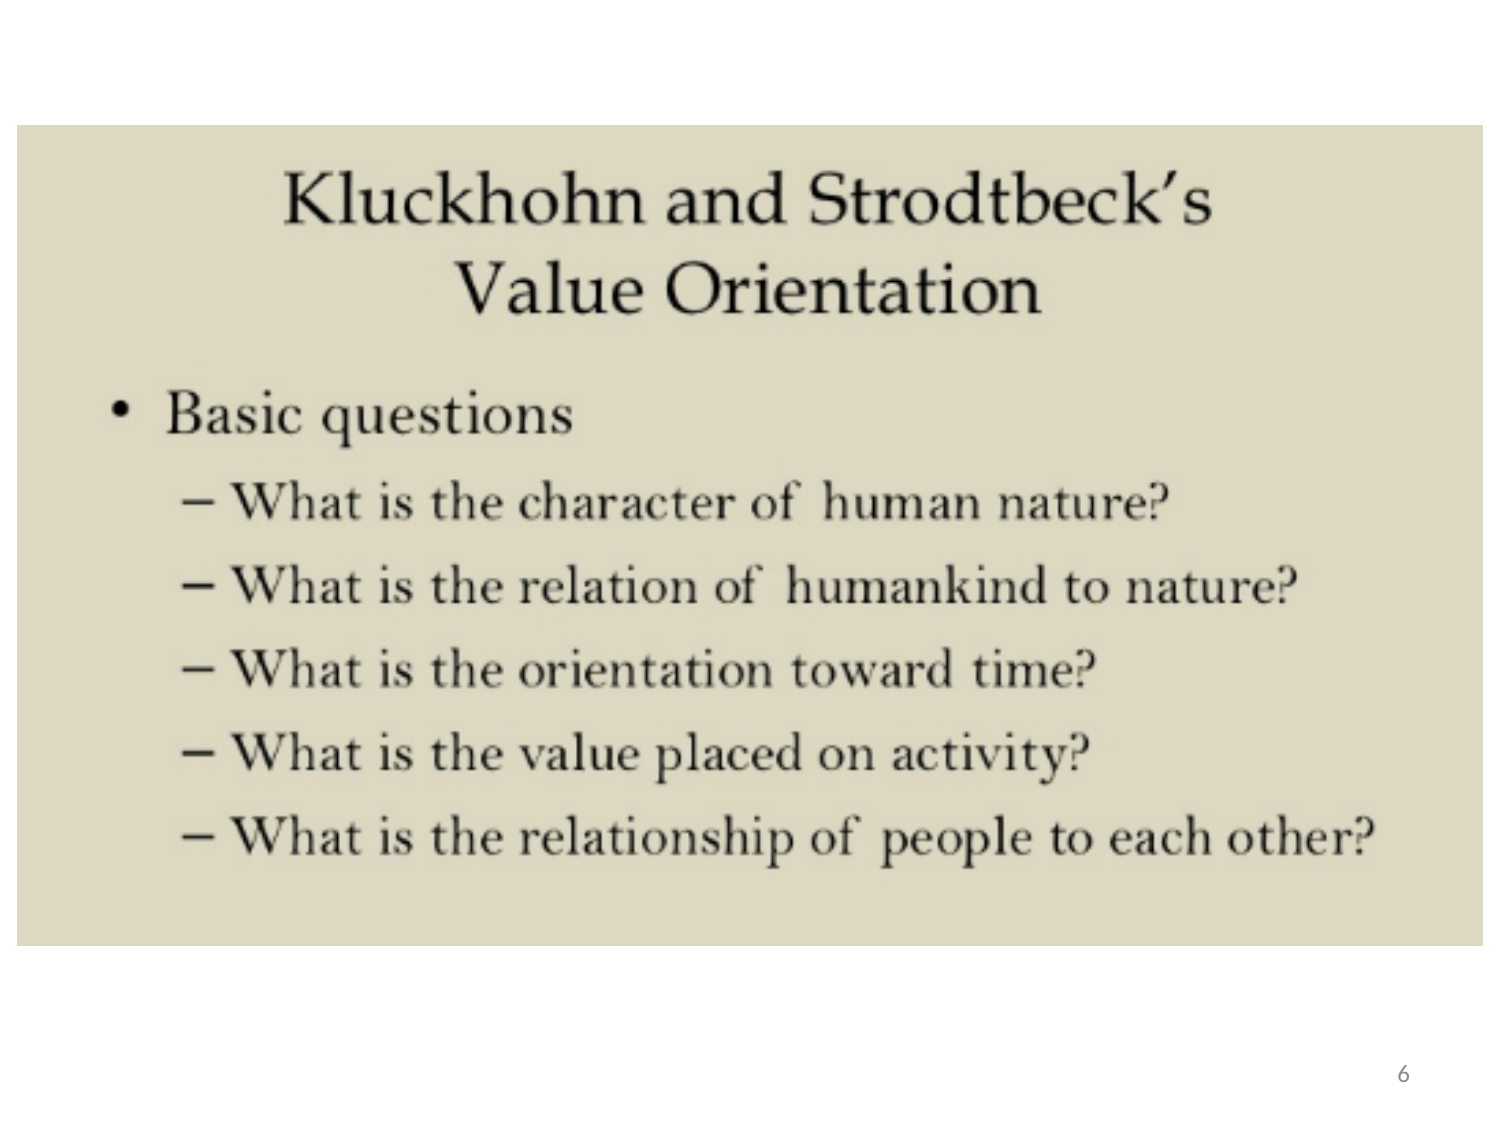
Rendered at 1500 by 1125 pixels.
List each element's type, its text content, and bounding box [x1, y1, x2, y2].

picture [17, 125, 1483, 946]
slide_number 6 [1074, 1042, 1425, 1103]
